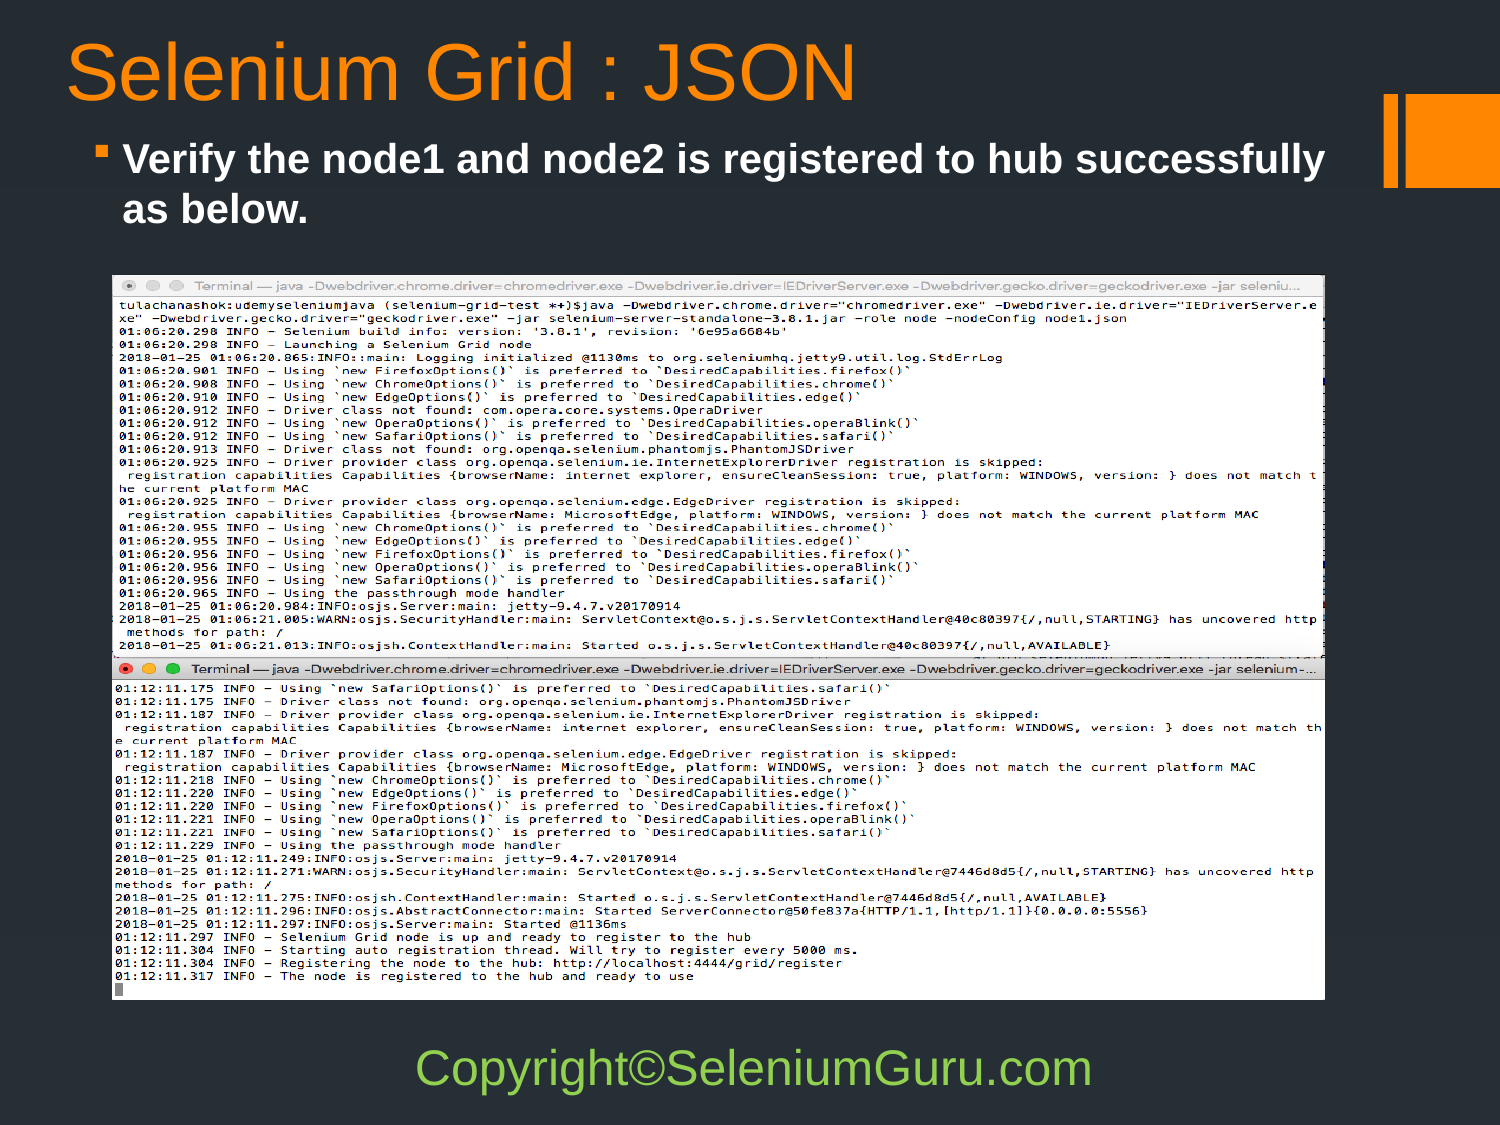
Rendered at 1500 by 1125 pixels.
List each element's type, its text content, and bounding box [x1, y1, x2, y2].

title Selenium Grid : JSON [50, 11, 1350, 123]
picture [111, 274, 1326, 1001]
list Verify the node1 and node2 is registered to hub successfully as below. [24, 123, 1375, 1036]
footer Copyright©SeleniumGuru.com [399, 1035, 1166, 1111]
